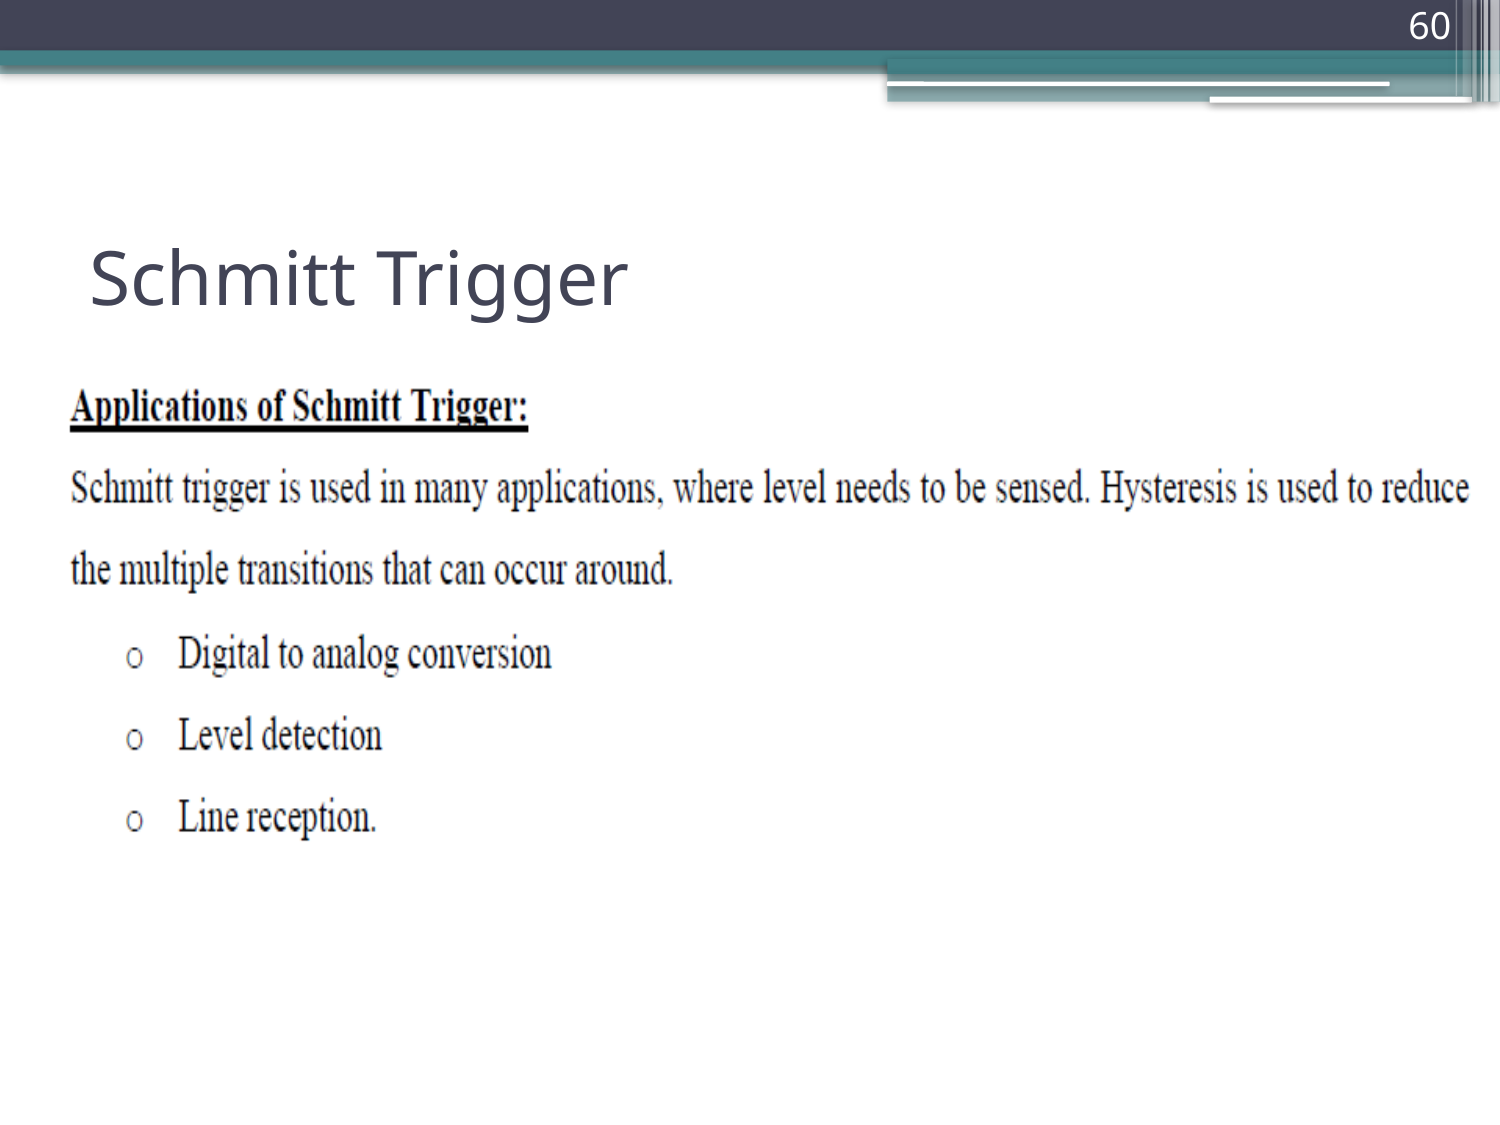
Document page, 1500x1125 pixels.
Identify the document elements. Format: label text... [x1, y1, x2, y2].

slide_number 60 [1341, 0, 1466, 61]
title Schmitt Trigger [75, 187, 1425, 355]
picture [28, 358, 1472, 951]
